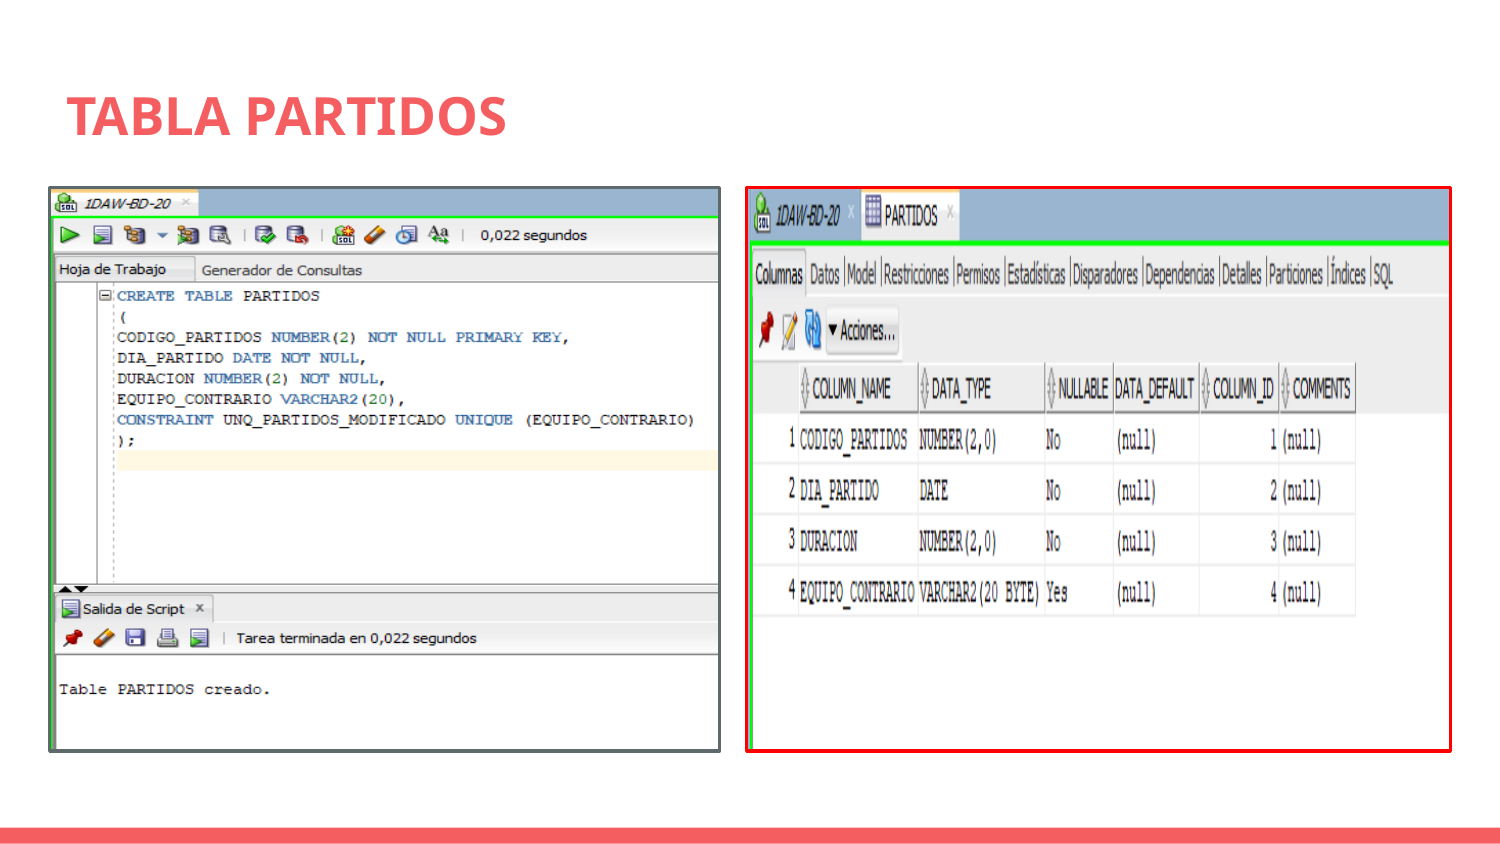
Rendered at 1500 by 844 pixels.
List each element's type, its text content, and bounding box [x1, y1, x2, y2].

title TABLA PARTIDOS [51, 64, 1449, 167]
picture [50, 188, 719, 750]
picture [747, 188, 1450, 750]
